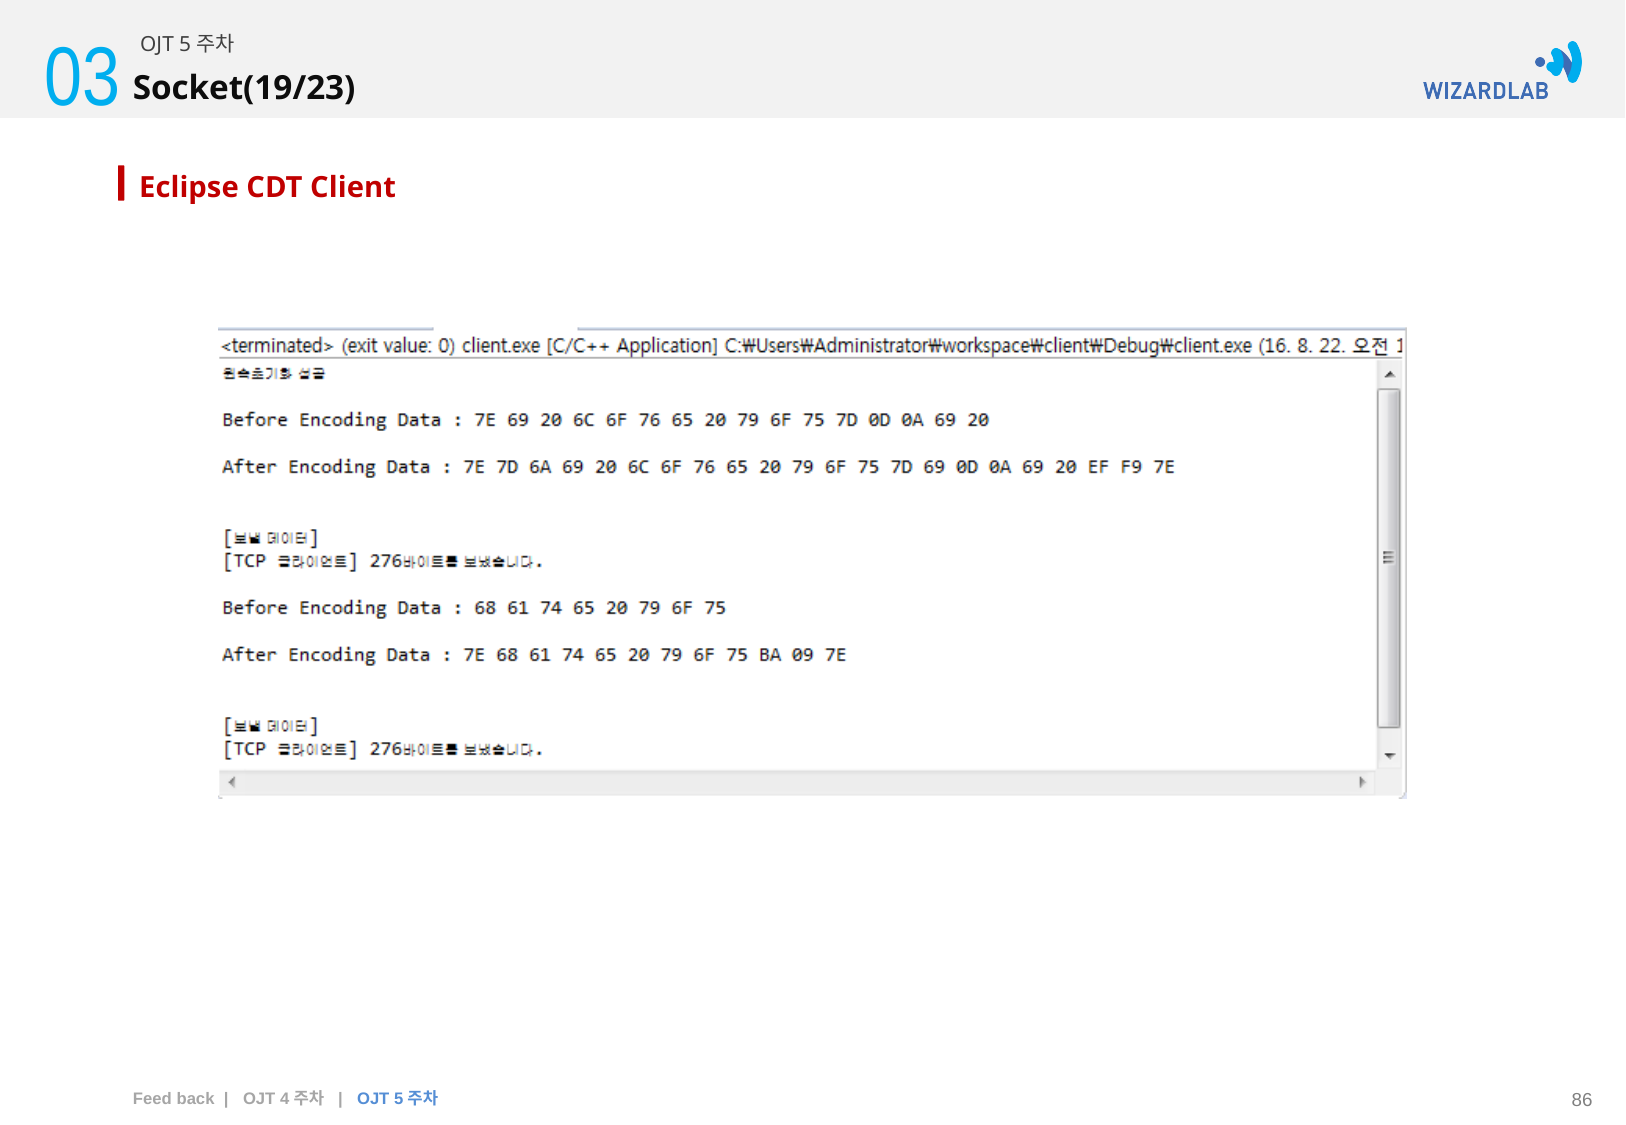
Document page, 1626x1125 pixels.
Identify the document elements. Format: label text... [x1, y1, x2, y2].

picture [1423, 41, 1571, 99]
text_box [117, 165, 935, 210]
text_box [29, 11, 1005, 134]
picture [1576, 41, 1582, 52]
text_box Feed back | OJT 4주차 | OJT 5주차 [118, 1080, 1625, 1116]
picture [1577, 72, 1582, 83]
picture [218, 326, 1407, 799]
